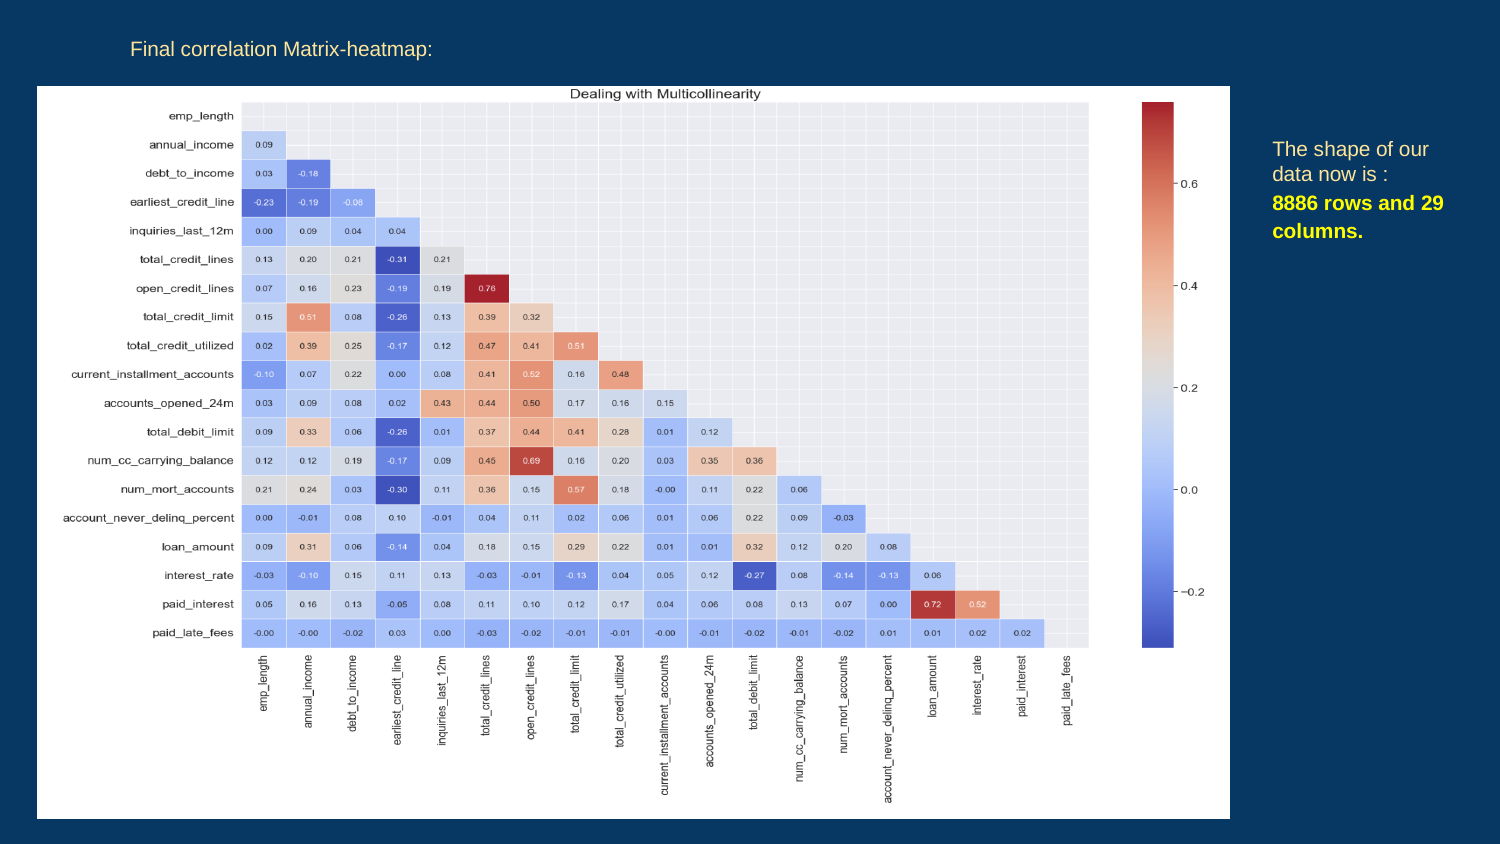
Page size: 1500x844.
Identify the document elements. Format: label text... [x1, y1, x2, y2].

picture [36, 86, 1231, 819]
text_box The shape of our data now is : 8886 rows and 29 columns. [1257, 120, 1474, 365]
text_box Final correlation Matrix-heatmap: [115, 20, 993, 84]
